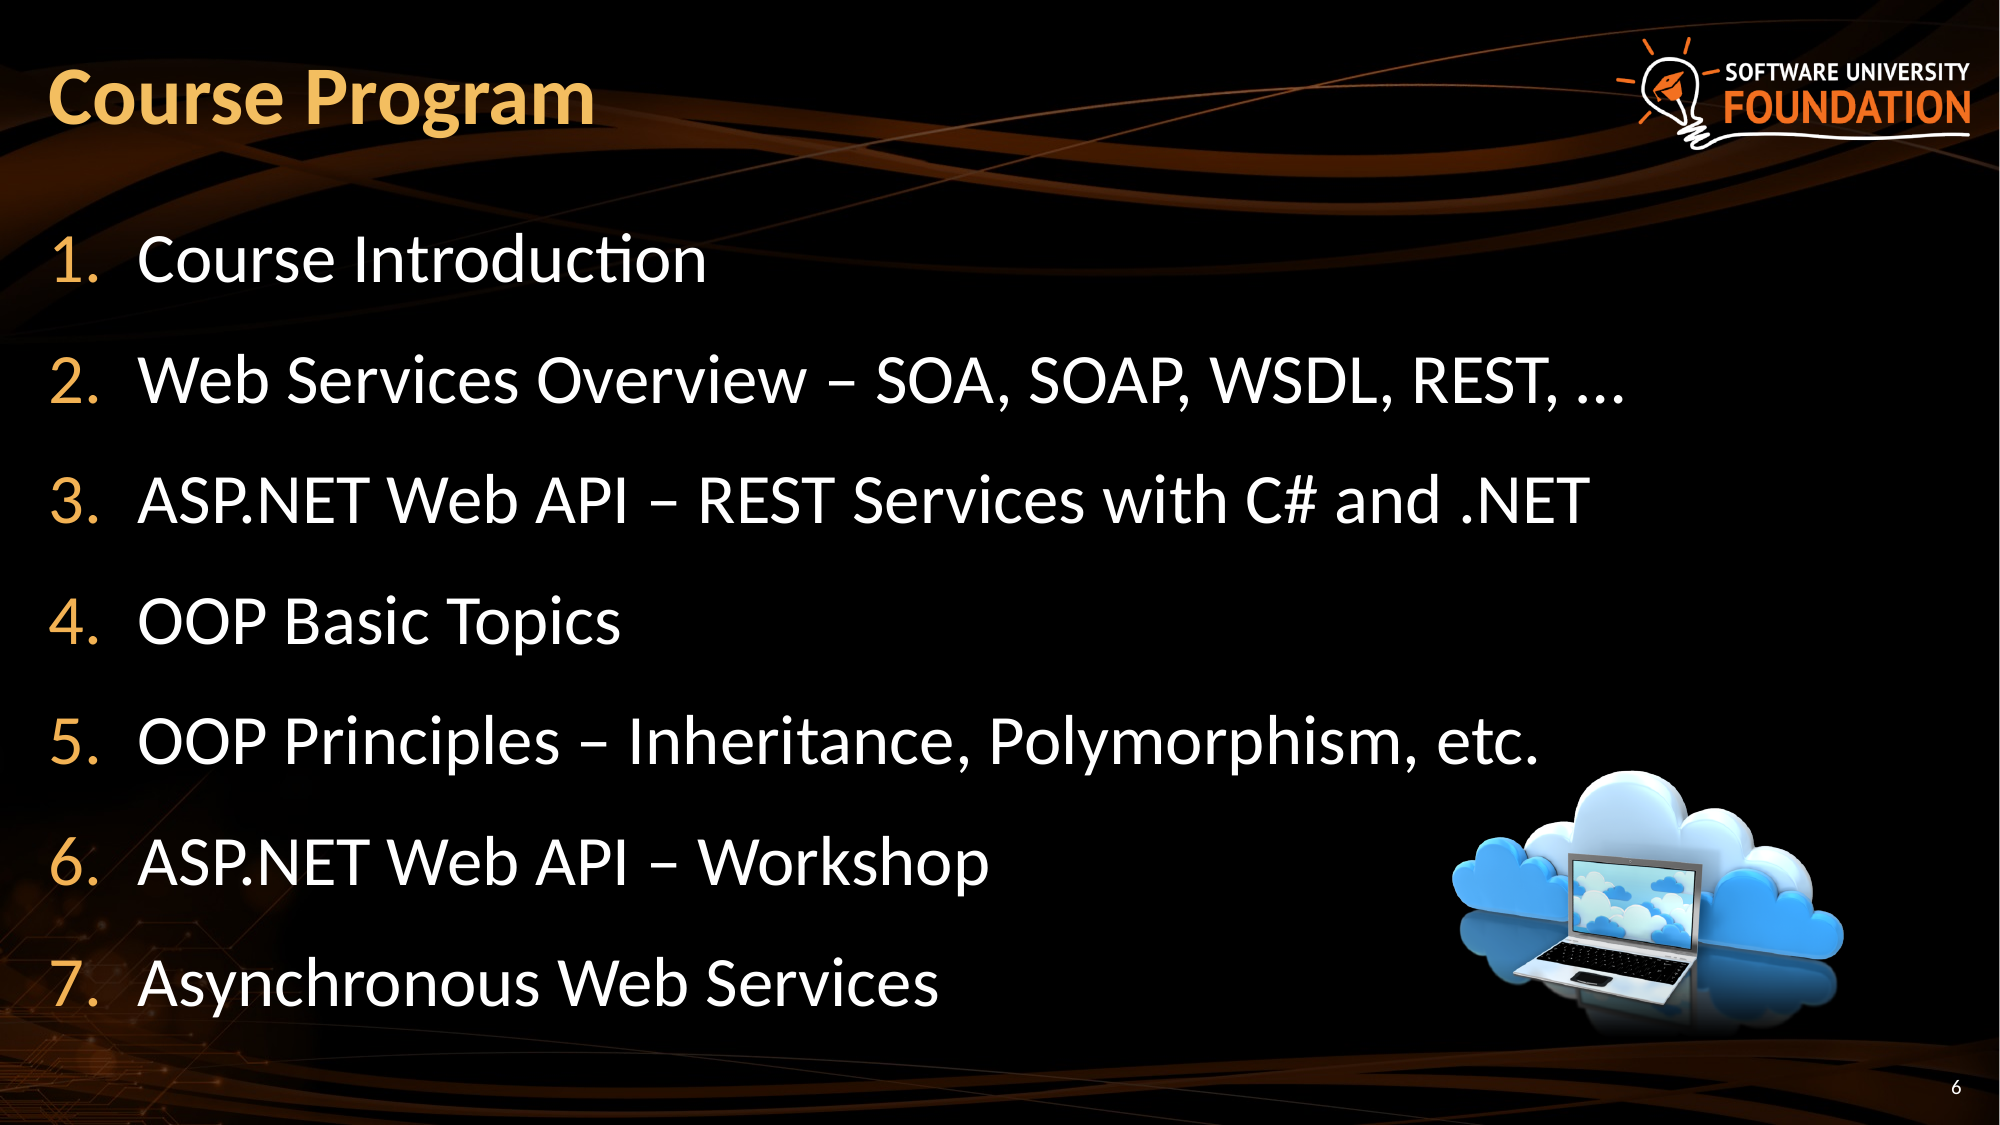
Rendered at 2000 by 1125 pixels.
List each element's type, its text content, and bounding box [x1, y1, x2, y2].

picture [0, 0, 2000, 1125]
slide_number 6 [1897, 1089, 1968, 1103]
title Course Program [30, 6, 1602, 189]
list Course Introduction Web Services Overview – SOA, SOAP, WSDL, REST, … ASP.NET Web API – REST Services with C# and .NET OOP Basic Topics OOP Principles – Inheritance, Polymorphism, etc. ASP.NET Web API – Workshop Asynchronous Web Services [31, 188, 1968, 1089]
